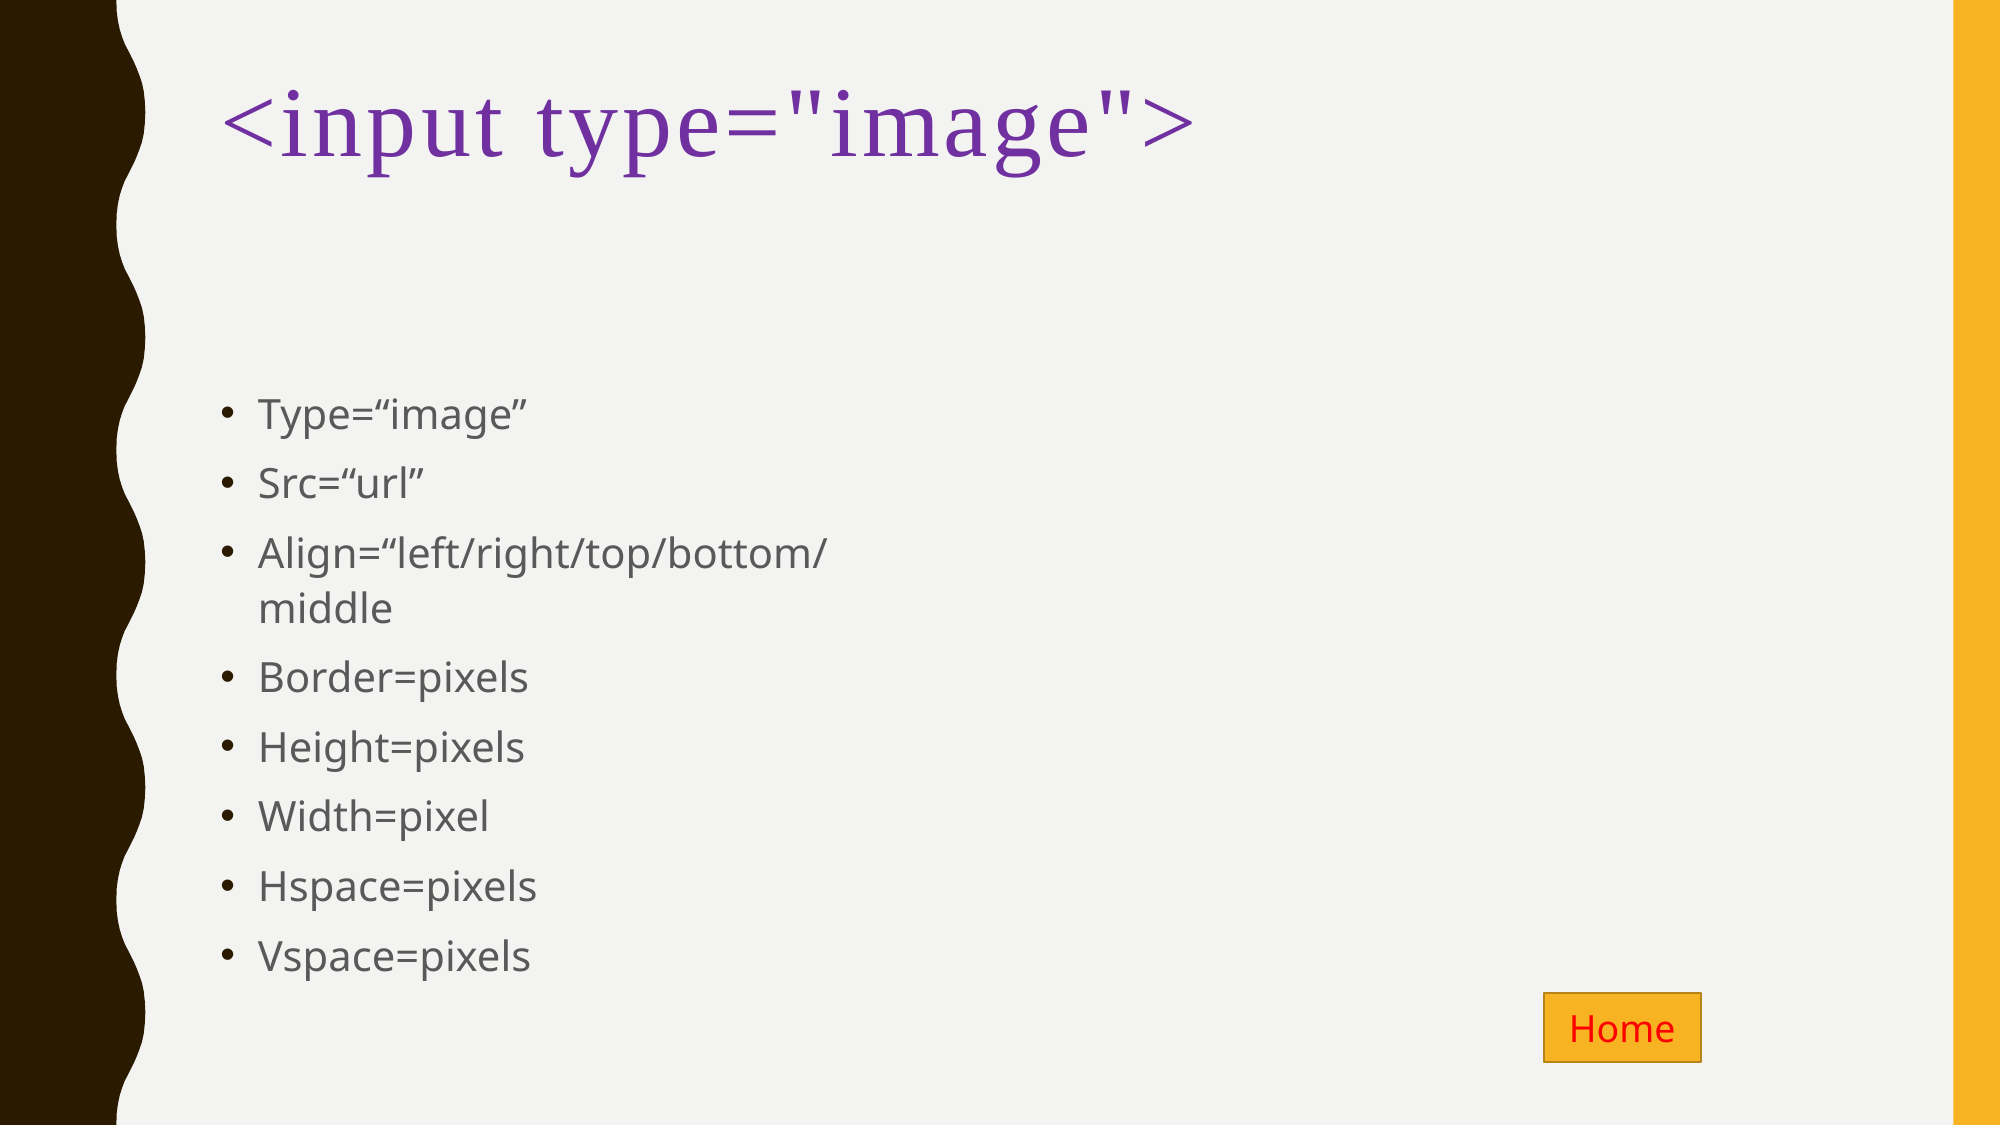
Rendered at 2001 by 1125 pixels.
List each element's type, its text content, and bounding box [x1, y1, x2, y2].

title <input type="image"> [205, 62, 1875, 308]
text_box Home [1543, 992, 1702, 1063]
list Type=“image” Src=“url” Align=“left/right/top/bottom/middle Border=pixels Height=pixels Width=pixel Hspace=pixels Vspace=pixels [205, 375, 967, 965]
